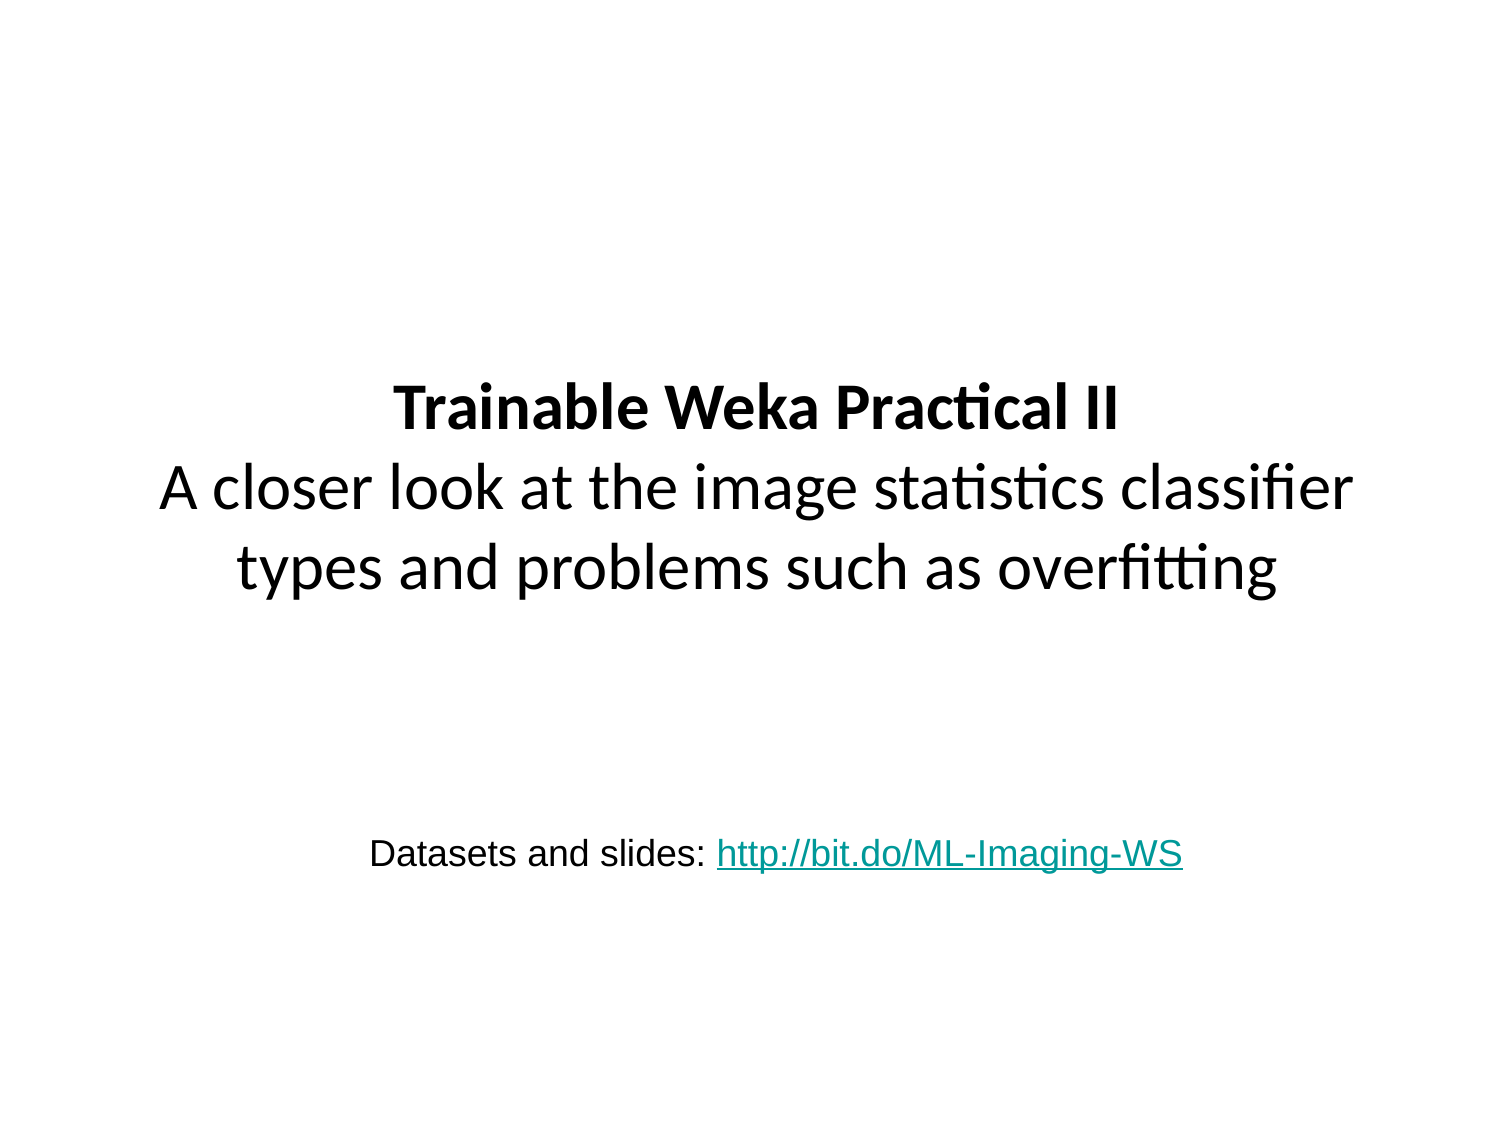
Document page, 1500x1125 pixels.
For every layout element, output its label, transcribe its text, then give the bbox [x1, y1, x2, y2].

text_box Trainable Weka Practical II A closer look at the image statistics classifier types and problems such as overfitting [82, 278, 1433, 687]
text_box Datasets and slides: http://bit.do/ML-Imaging-WS [354, 821, 1199, 926]
